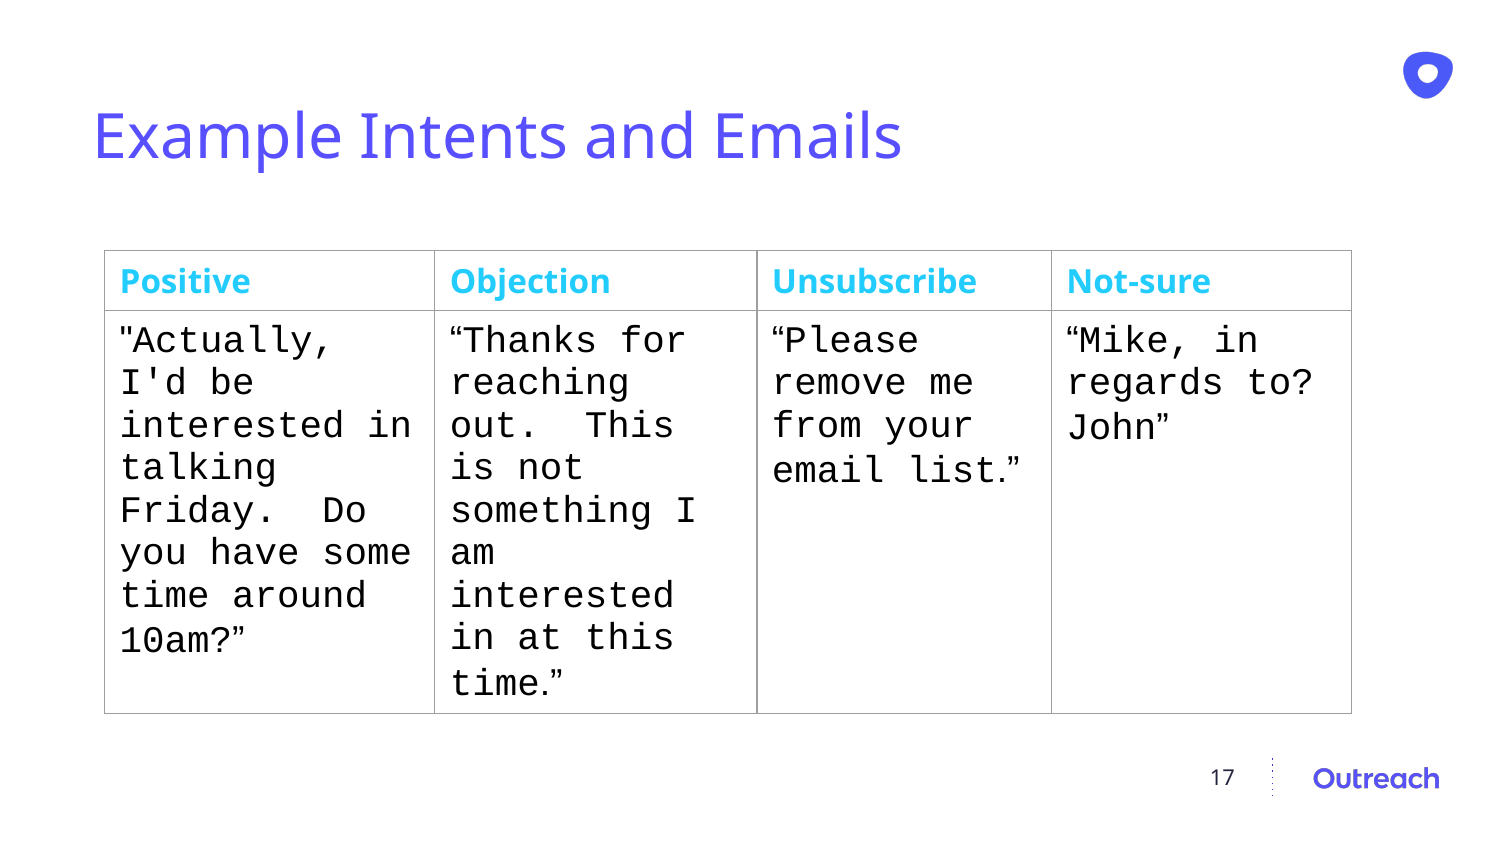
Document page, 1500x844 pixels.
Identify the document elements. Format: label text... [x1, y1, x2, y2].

picture [1307, 739, 1459, 811]
table_cell “Thanks for reaching out. This is not something I am interested in at this time.” [435, 311, 756, 713]
table_cell "Actually, I'd be interested in talking Friday. Do you have some time around 10am?” [105, 311, 434, 713]
picture [1403, 50, 1453, 100]
table_header Not-sure [1052, 251, 1351, 310]
table_header Objection [435, 251, 756, 310]
slide_number 17 [1158, 745, 1251, 811]
table_cell “Please remove me from your email list.” [758, 311, 1051, 713]
table_header Positive [105, 251, 434, 310]
table_header Unsubscribe [758, 251, 1051, 310]
table_cell “Mike, in regards to? John” [1052, 311, 1351, 713]
title Example Intents and Emails [77, 60, 1085, 187]
